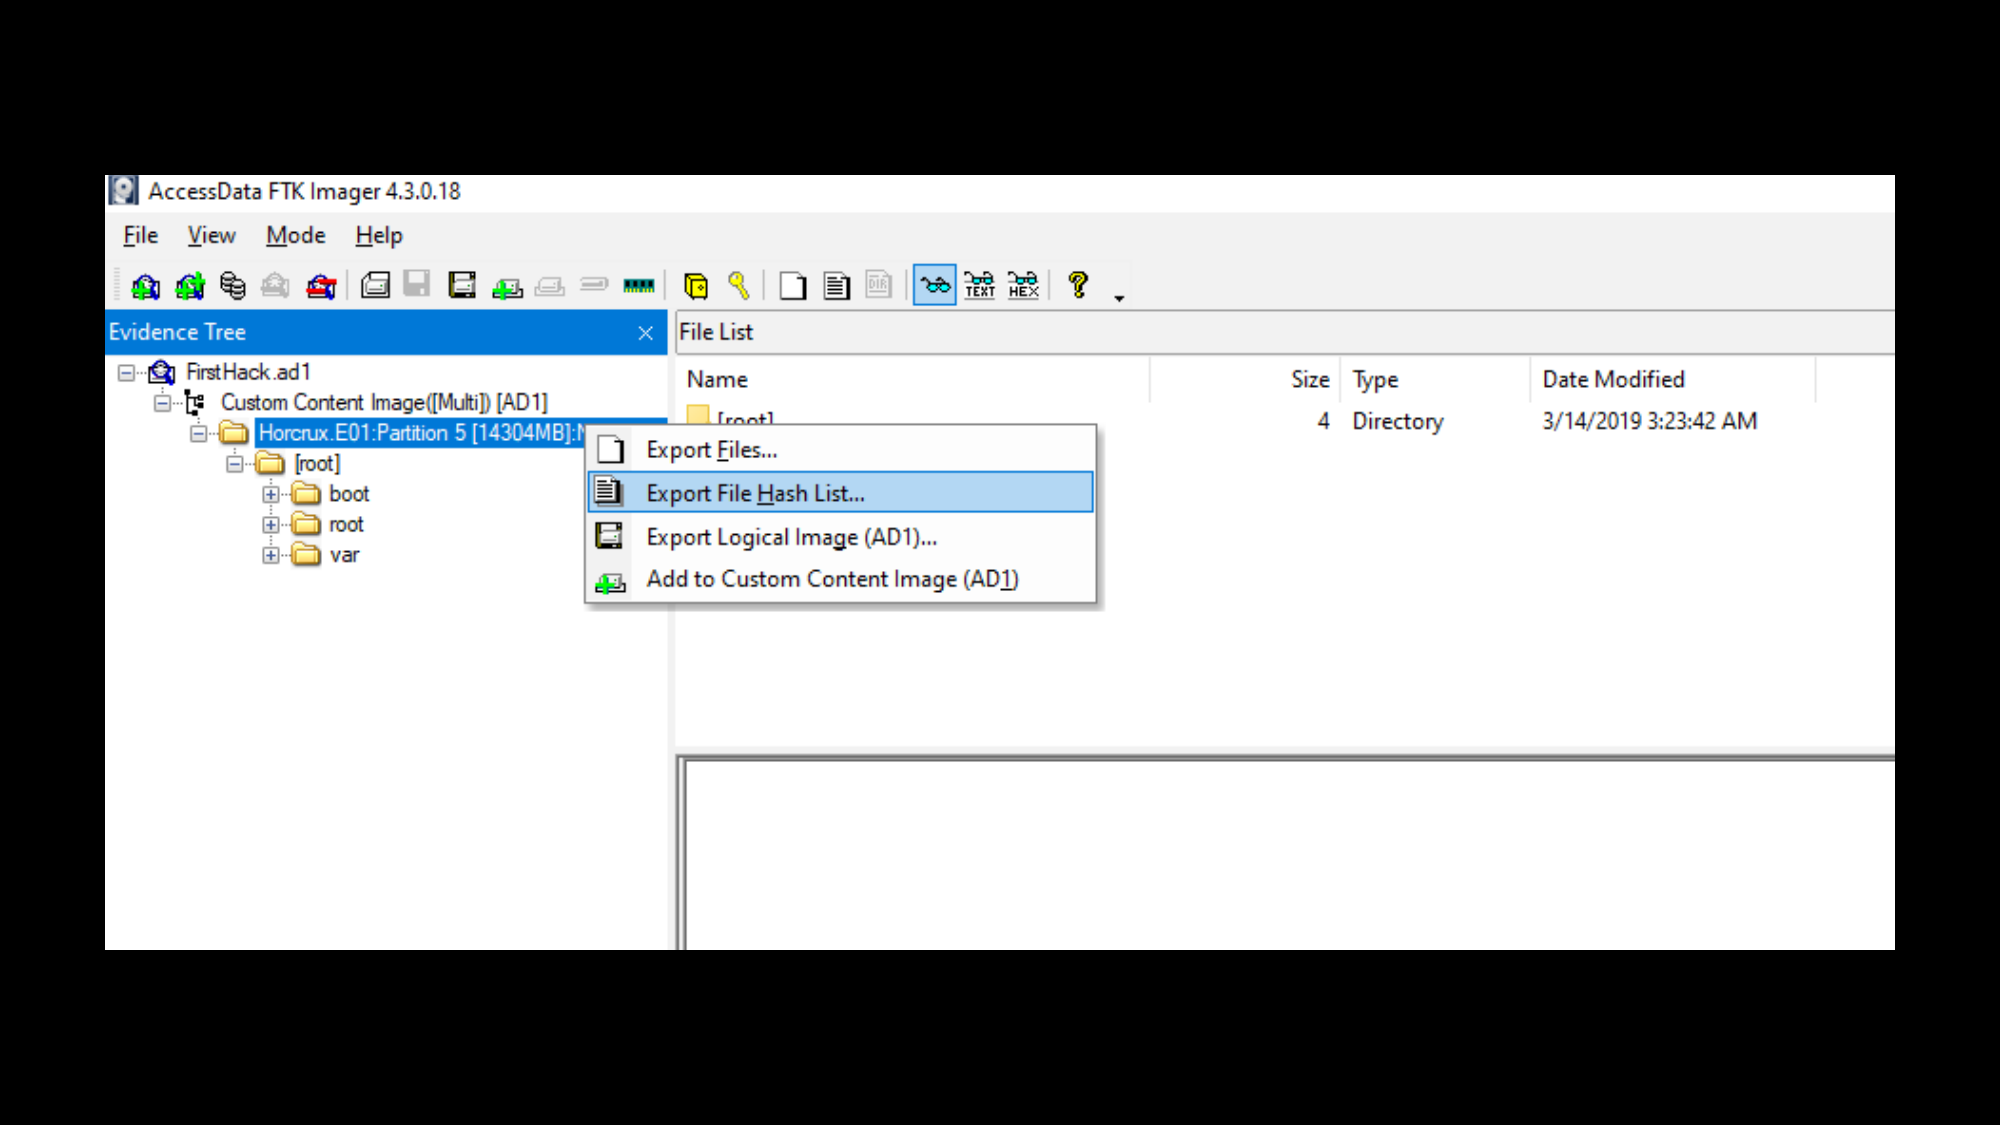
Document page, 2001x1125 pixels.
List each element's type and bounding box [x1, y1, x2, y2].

list [105, 175, 1895, 950]
